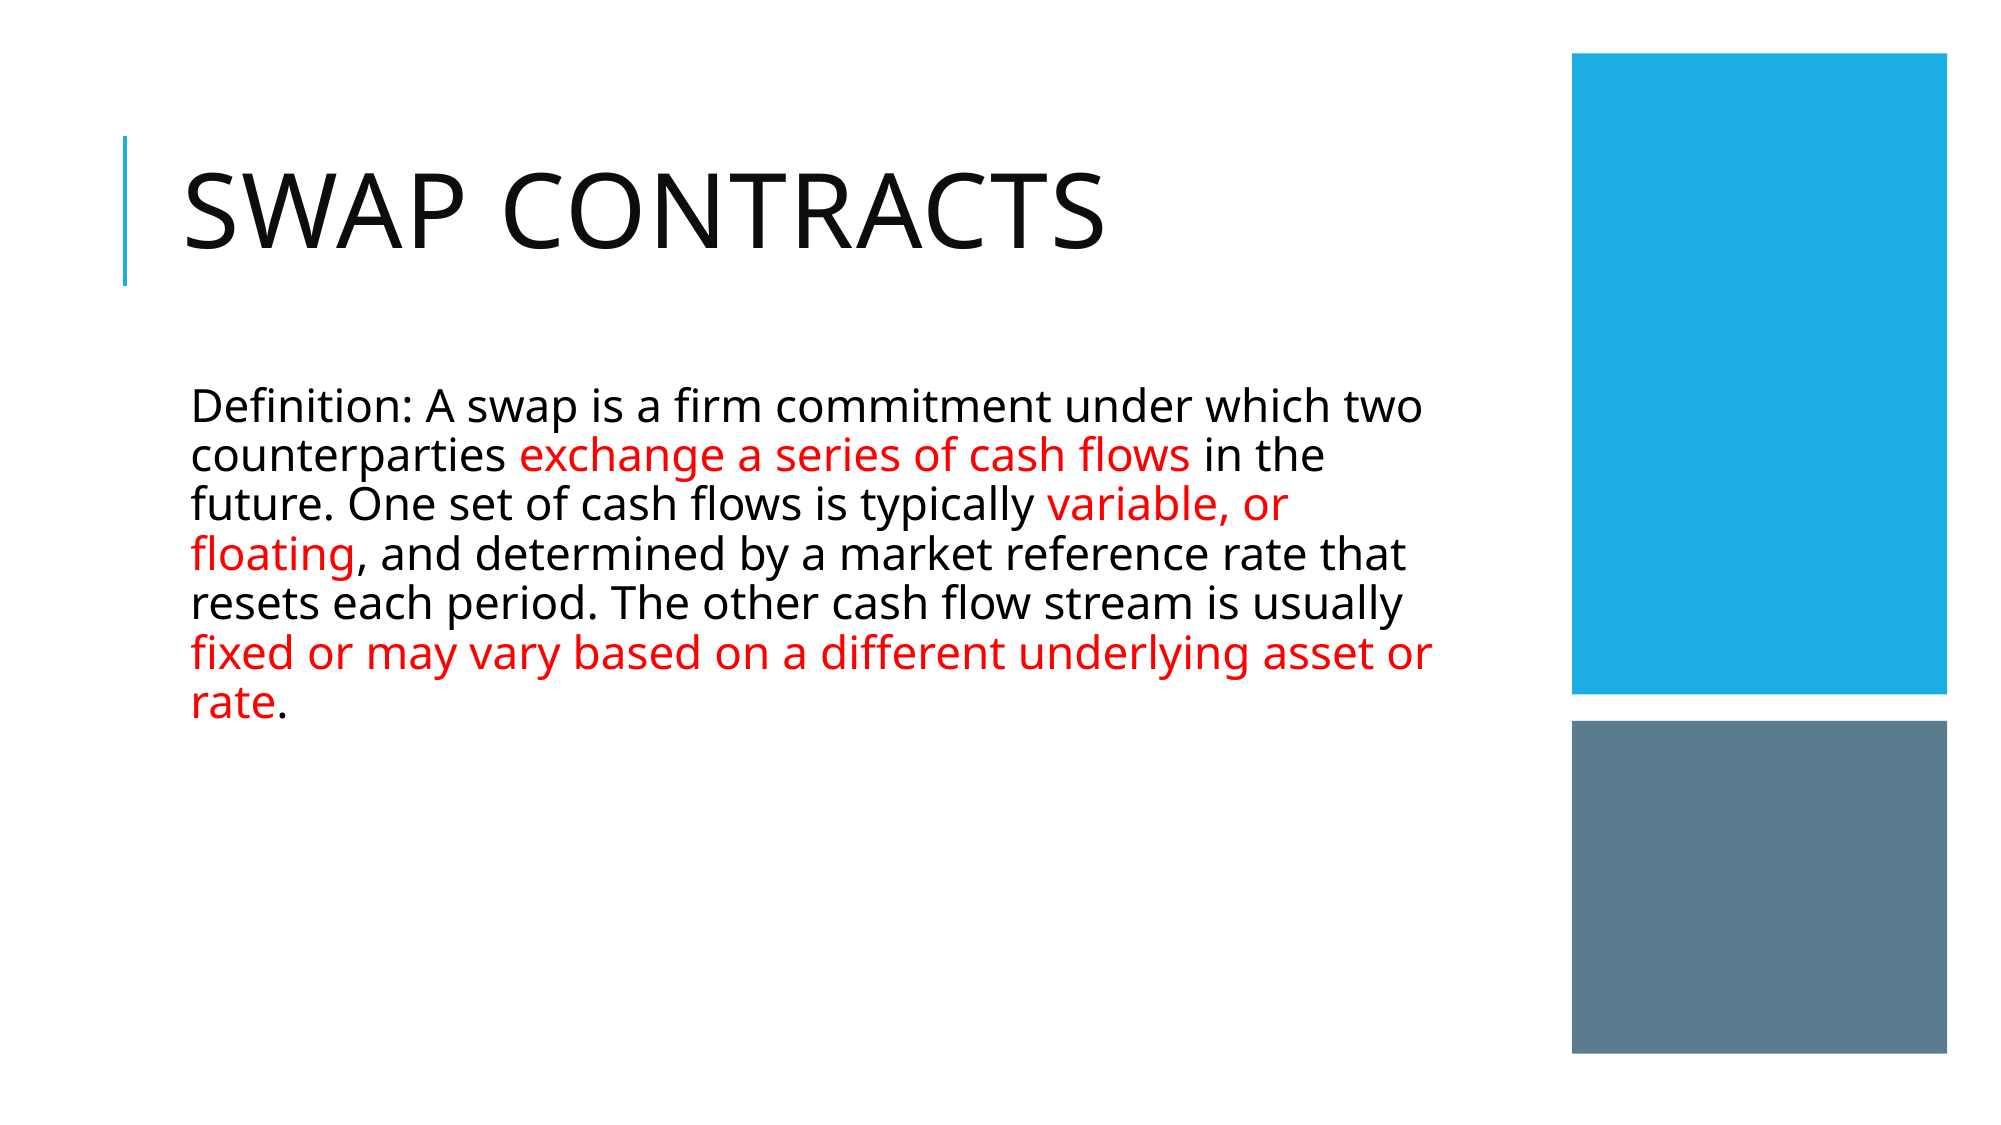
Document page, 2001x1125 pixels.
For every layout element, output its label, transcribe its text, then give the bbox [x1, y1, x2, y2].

list Definition: A swap is a firm commitment under which two counterparties exchange a series of cash flows in the future. One set of cash flows is typically variable, or floating, and determined by a market reference rate that resets each period. The other cash flow stream is usually fixed or may vary based on a different underlying asset or rate. [168, 375, 1484, 1035]
title Swap Contracts [168, 96, 1484, 342]
text_box [1571, 720, 1948, 1055]
text_box [1571, 52, 1948, 696]
